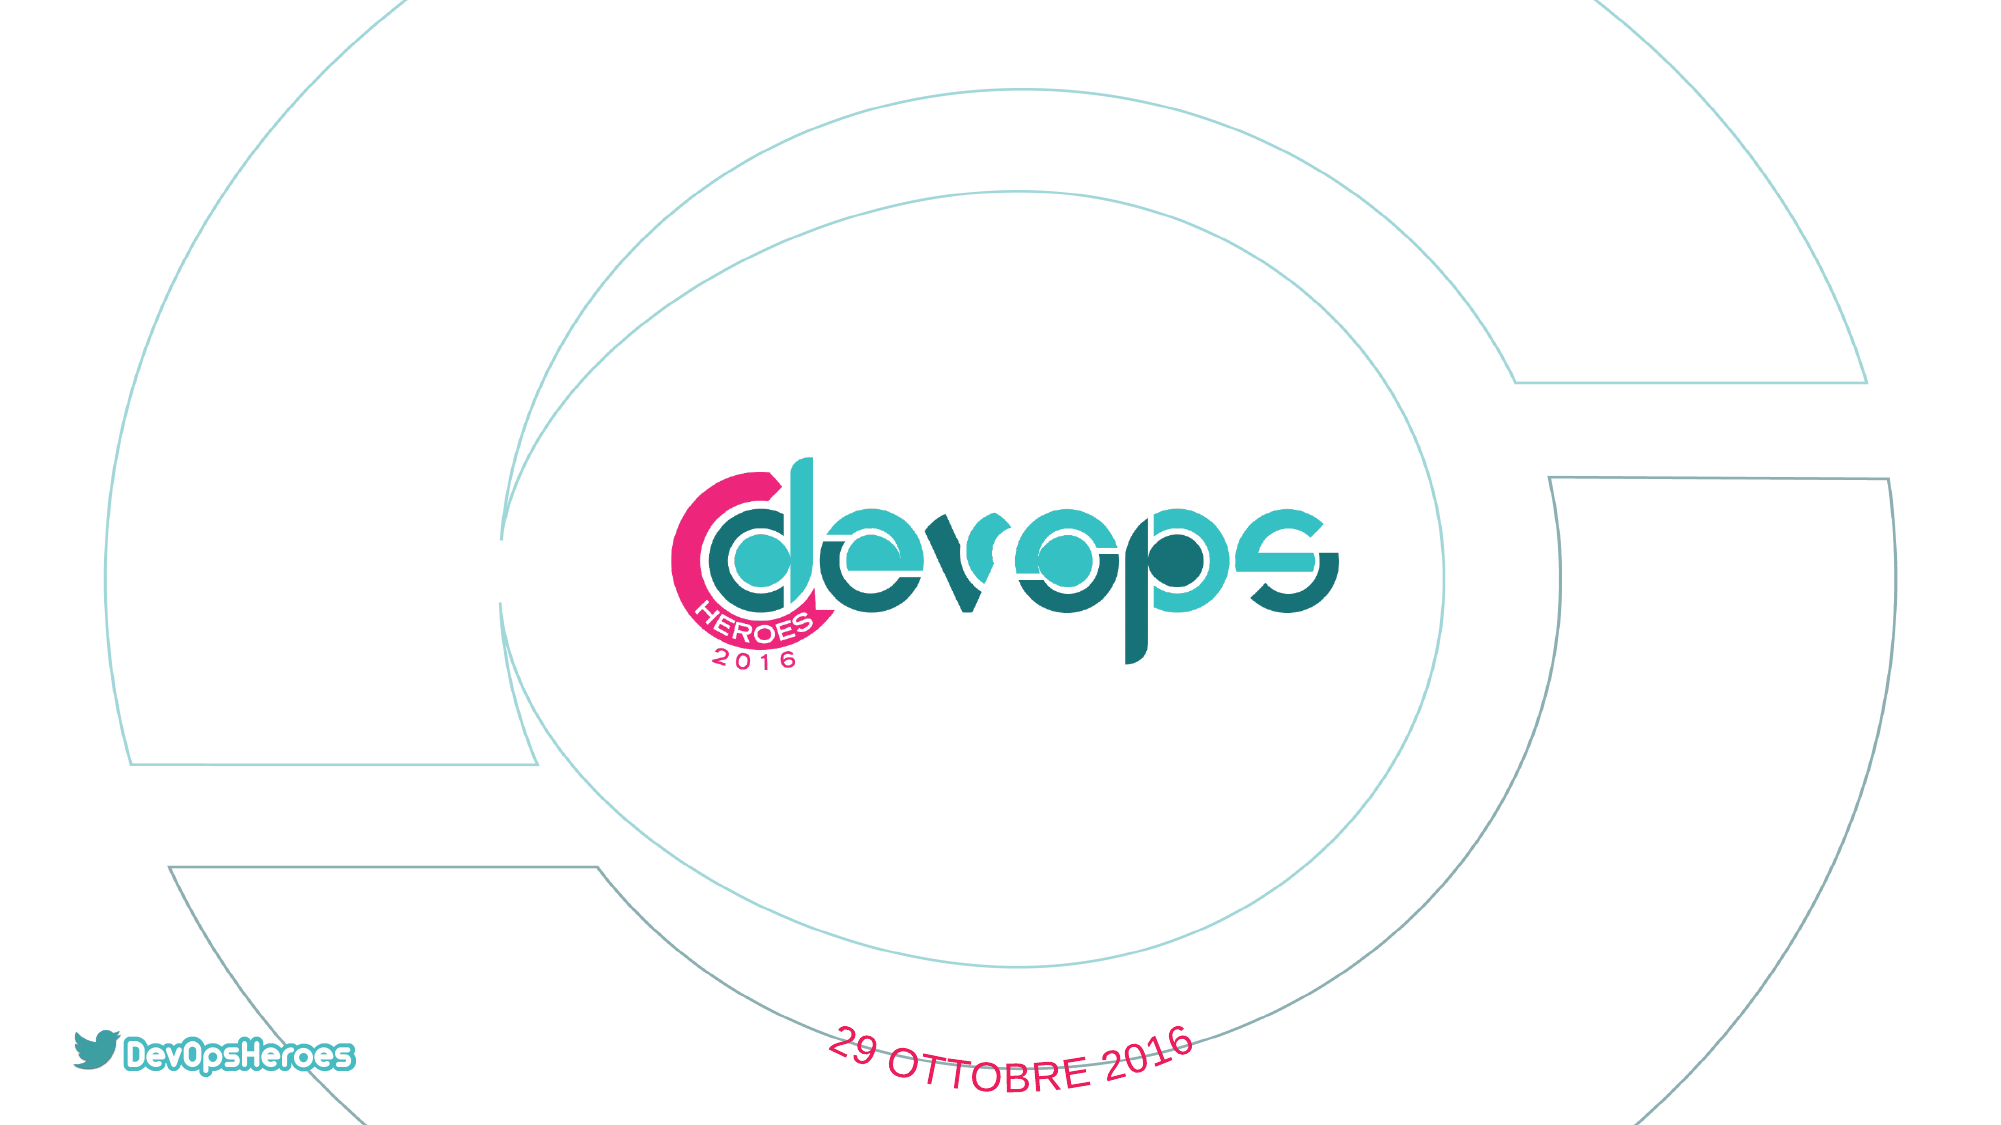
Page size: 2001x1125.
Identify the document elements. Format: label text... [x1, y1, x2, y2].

slide_number 1 [1412, 1042, 1863, 1103]
picture [0, 0, 2001, 1125]
